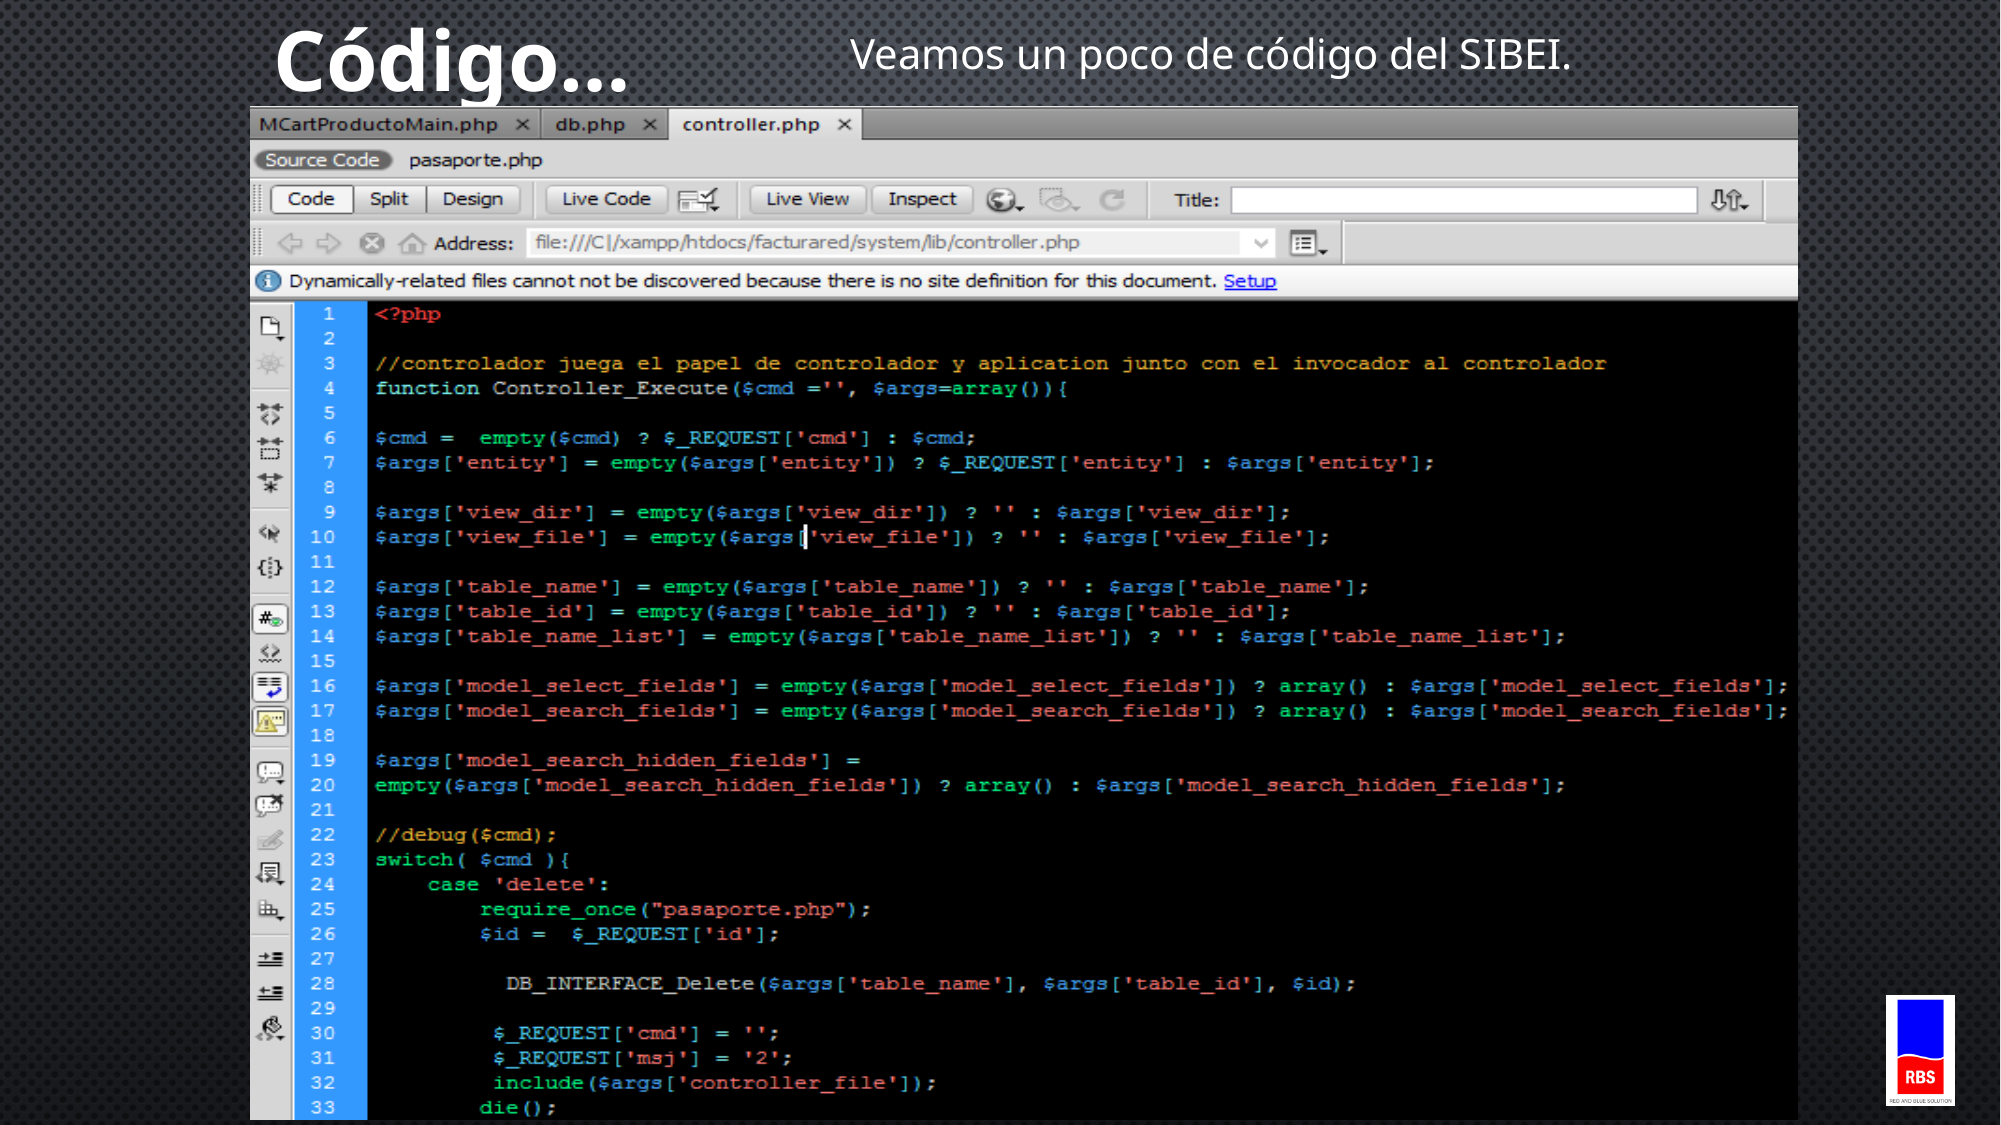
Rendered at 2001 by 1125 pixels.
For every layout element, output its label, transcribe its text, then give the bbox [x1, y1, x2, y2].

picture [1885, 994, 1955, 1107]
text_box Veamos un poco de código del SIBEI. [835, 20, 1741, 85]
text_box Código… [258, 1, 647, 106]
picture [250, 106, 1799, 1120]
